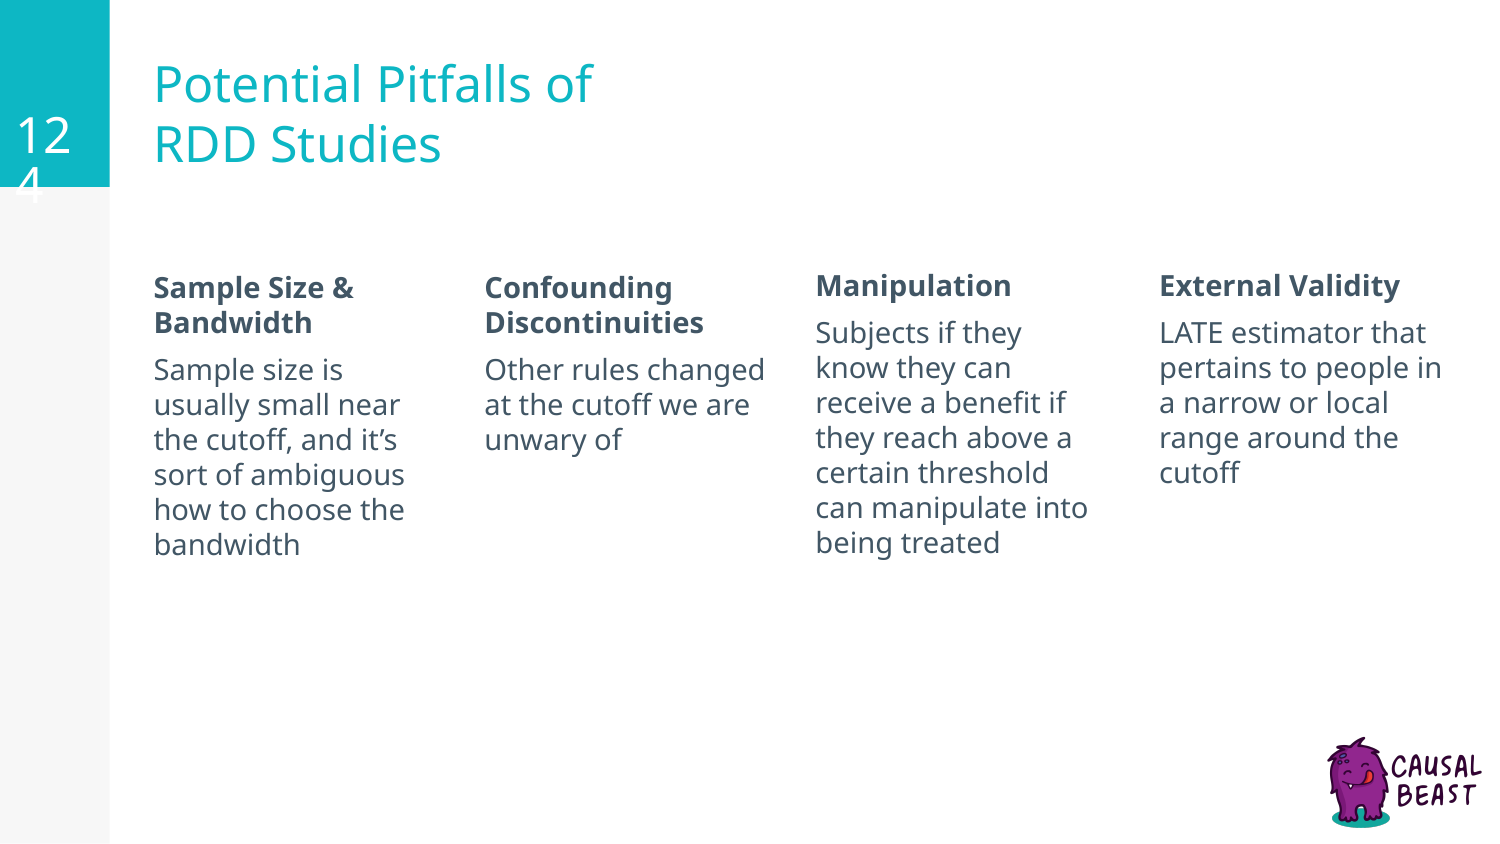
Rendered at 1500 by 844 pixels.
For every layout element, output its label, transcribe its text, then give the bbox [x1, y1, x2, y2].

list External Validity LATE estimator that pertains to people in a narrow or local range around the cutoff [1144, 251, 1459, 781]
list Sample Size & Bandwidth Sample size is usually small near the cutoff, and it’s sort of ambiguous how to choose the bandwidth [138, 253, 454, 525]
list Manipulation Subjects if they know they can receive a benefit if they reach above a certain threshold can manipulate into being treated [800, 251, 1116, 781]
picture [1304, 722, 1500, 842]
title Potential Pitfalls of RDD Studies [138, 0, 722, 188]
list Confounding Discontinuities Other rules changed at the cutoff we are unwary of [469, 253, 785, 783]
slide_number ‹#› [0, 0, 110, 187]
